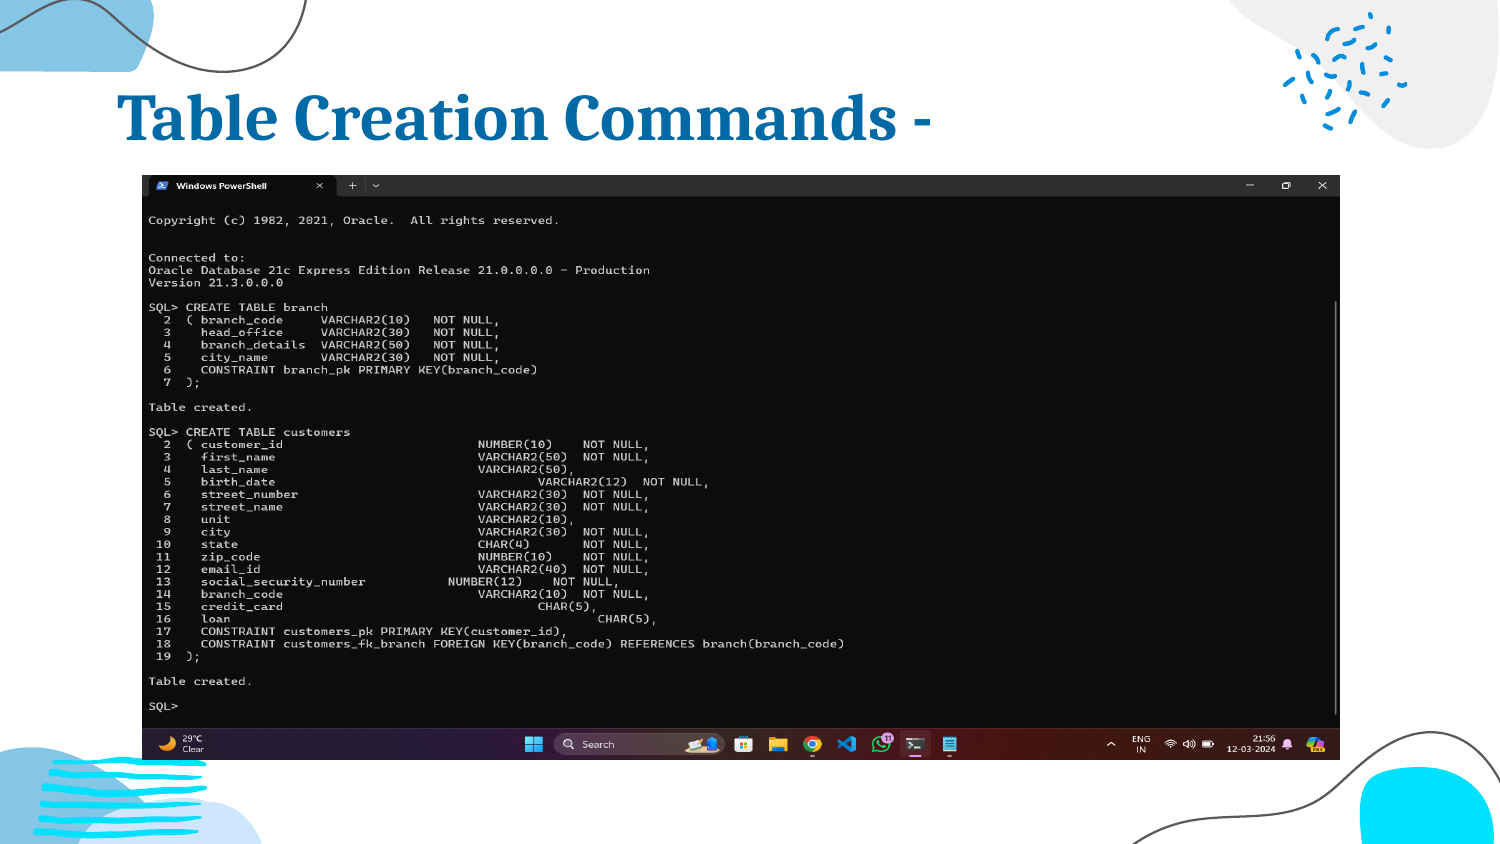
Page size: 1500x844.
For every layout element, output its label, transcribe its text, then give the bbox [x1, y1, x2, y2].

text_box Table Creation Commands - [102, 66, 1380, 162]
picture [142, 175, 1341, 761]
